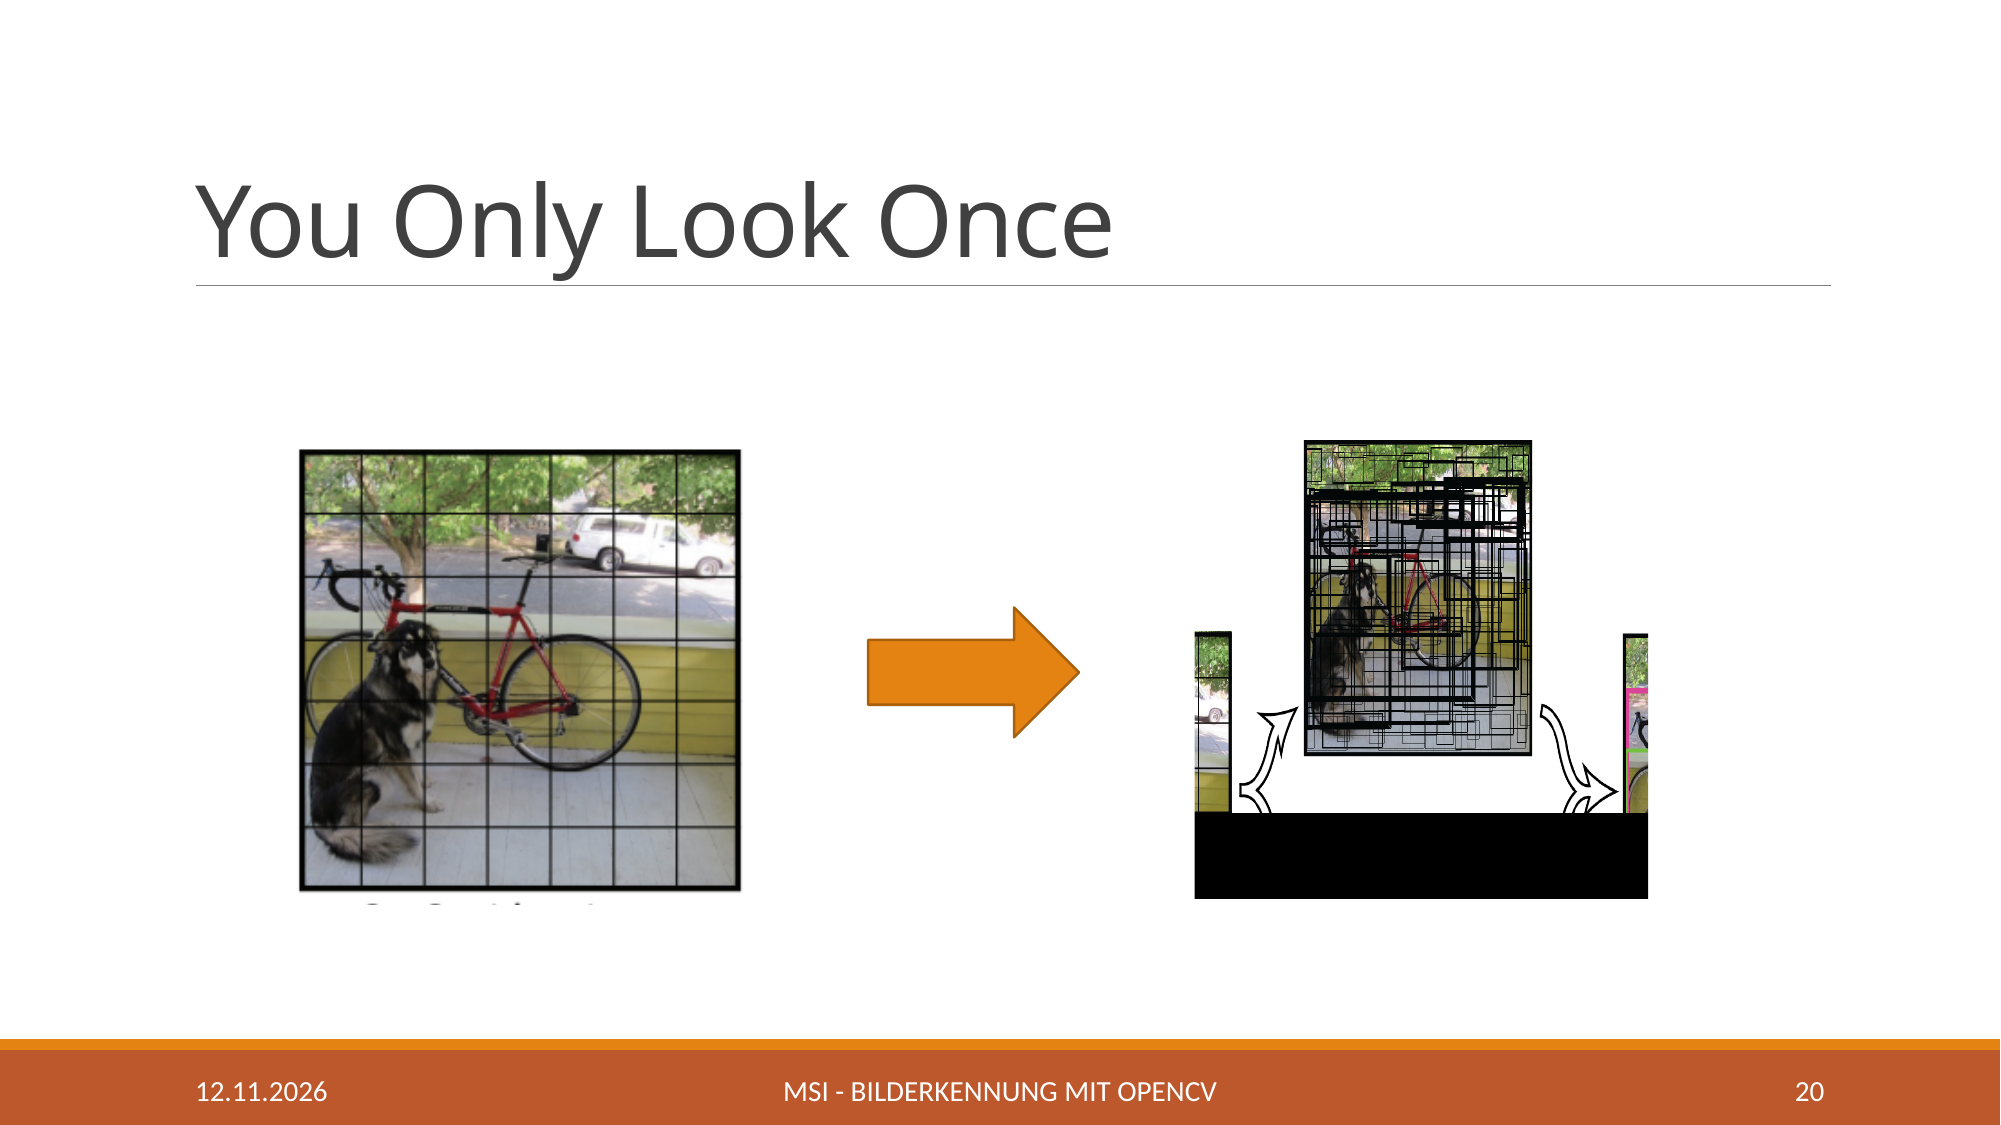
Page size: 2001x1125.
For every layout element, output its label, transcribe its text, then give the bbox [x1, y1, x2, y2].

slide_number 20 [1624, 1059, 1840, 1120]
title You Only Look Once [180, 47, 1830, 285]
footer MSI - Bilderkennung mit OpenCV [604, 1059, 1396, 1120]
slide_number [180, 1059, 586, 1120]
text_box [866, 606, 1080, 739]
picture [1193, 439, 1649, 900]
picture [277, 439, 754, 905]
